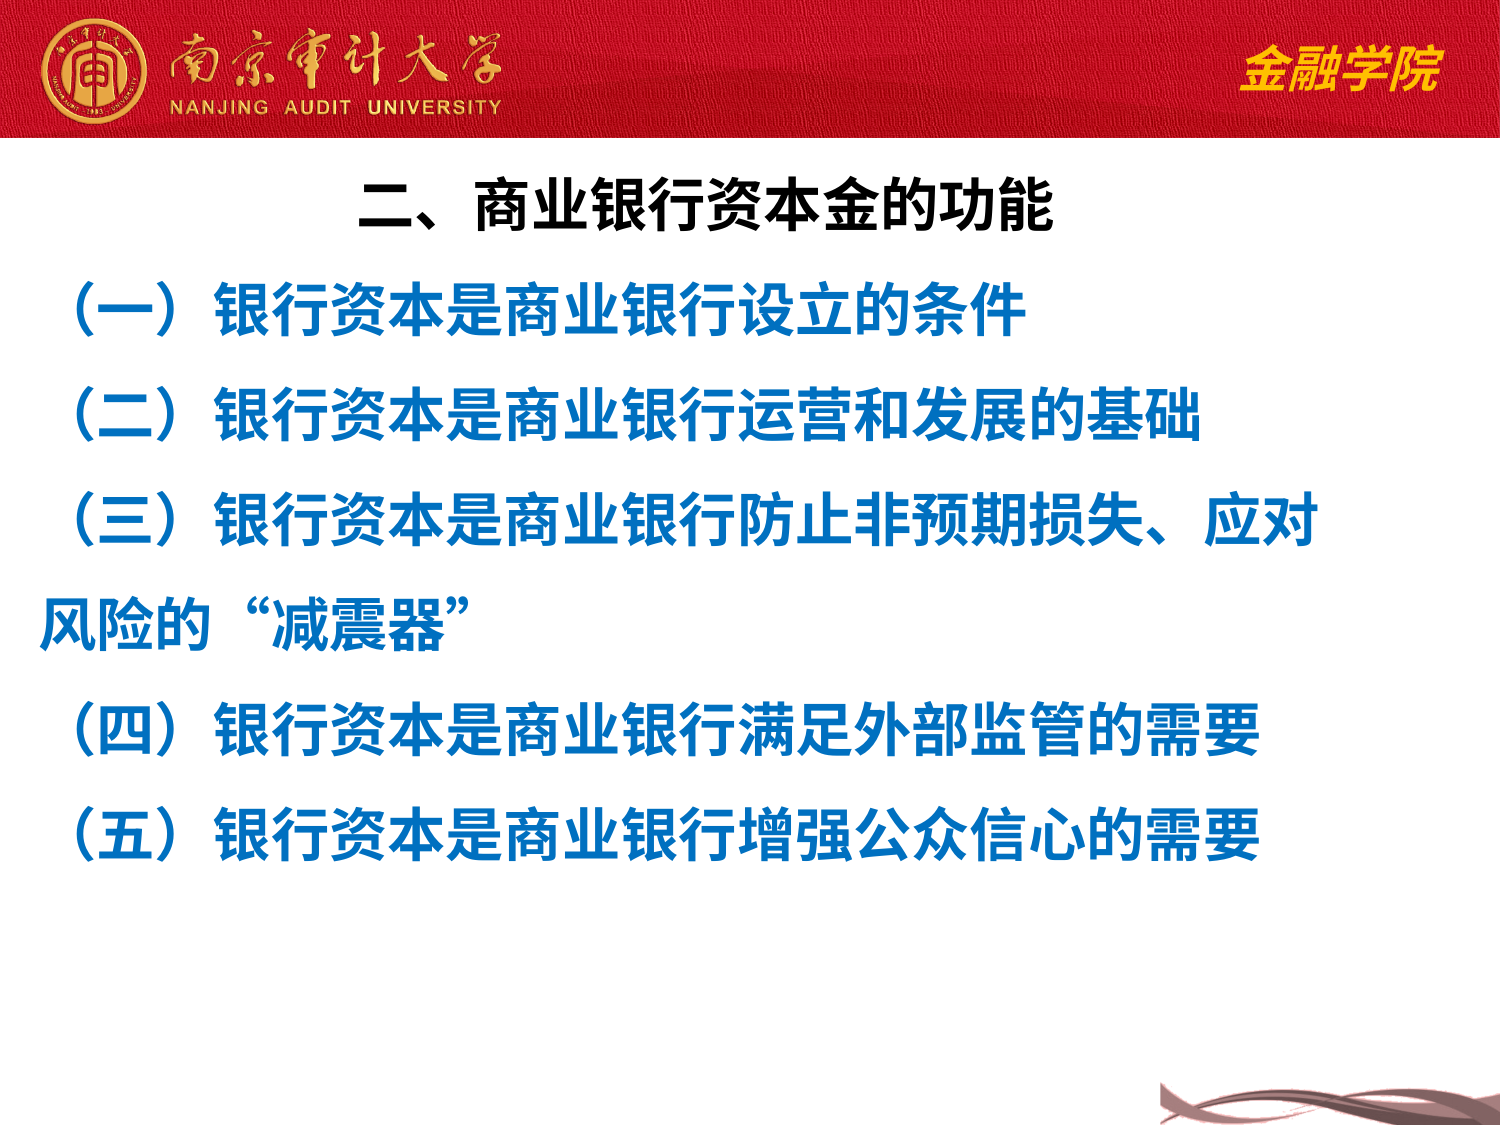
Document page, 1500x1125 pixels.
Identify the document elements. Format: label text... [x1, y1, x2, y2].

text_box 二、商业银行资本金的功能 （一）银行资本是商业银行设立的条件 （二）银行资本是商业银行运营和发展的基础 （三）银行资本是商业银行防止非预期损失、应对风险的“减震器” （四）银行资本是商业银行满足外部监管的需要 （五）银行资本是商业银行增强公众信心的需要 [23, 160, 1388, 876]
picture [0, 0, 1500, 153]
